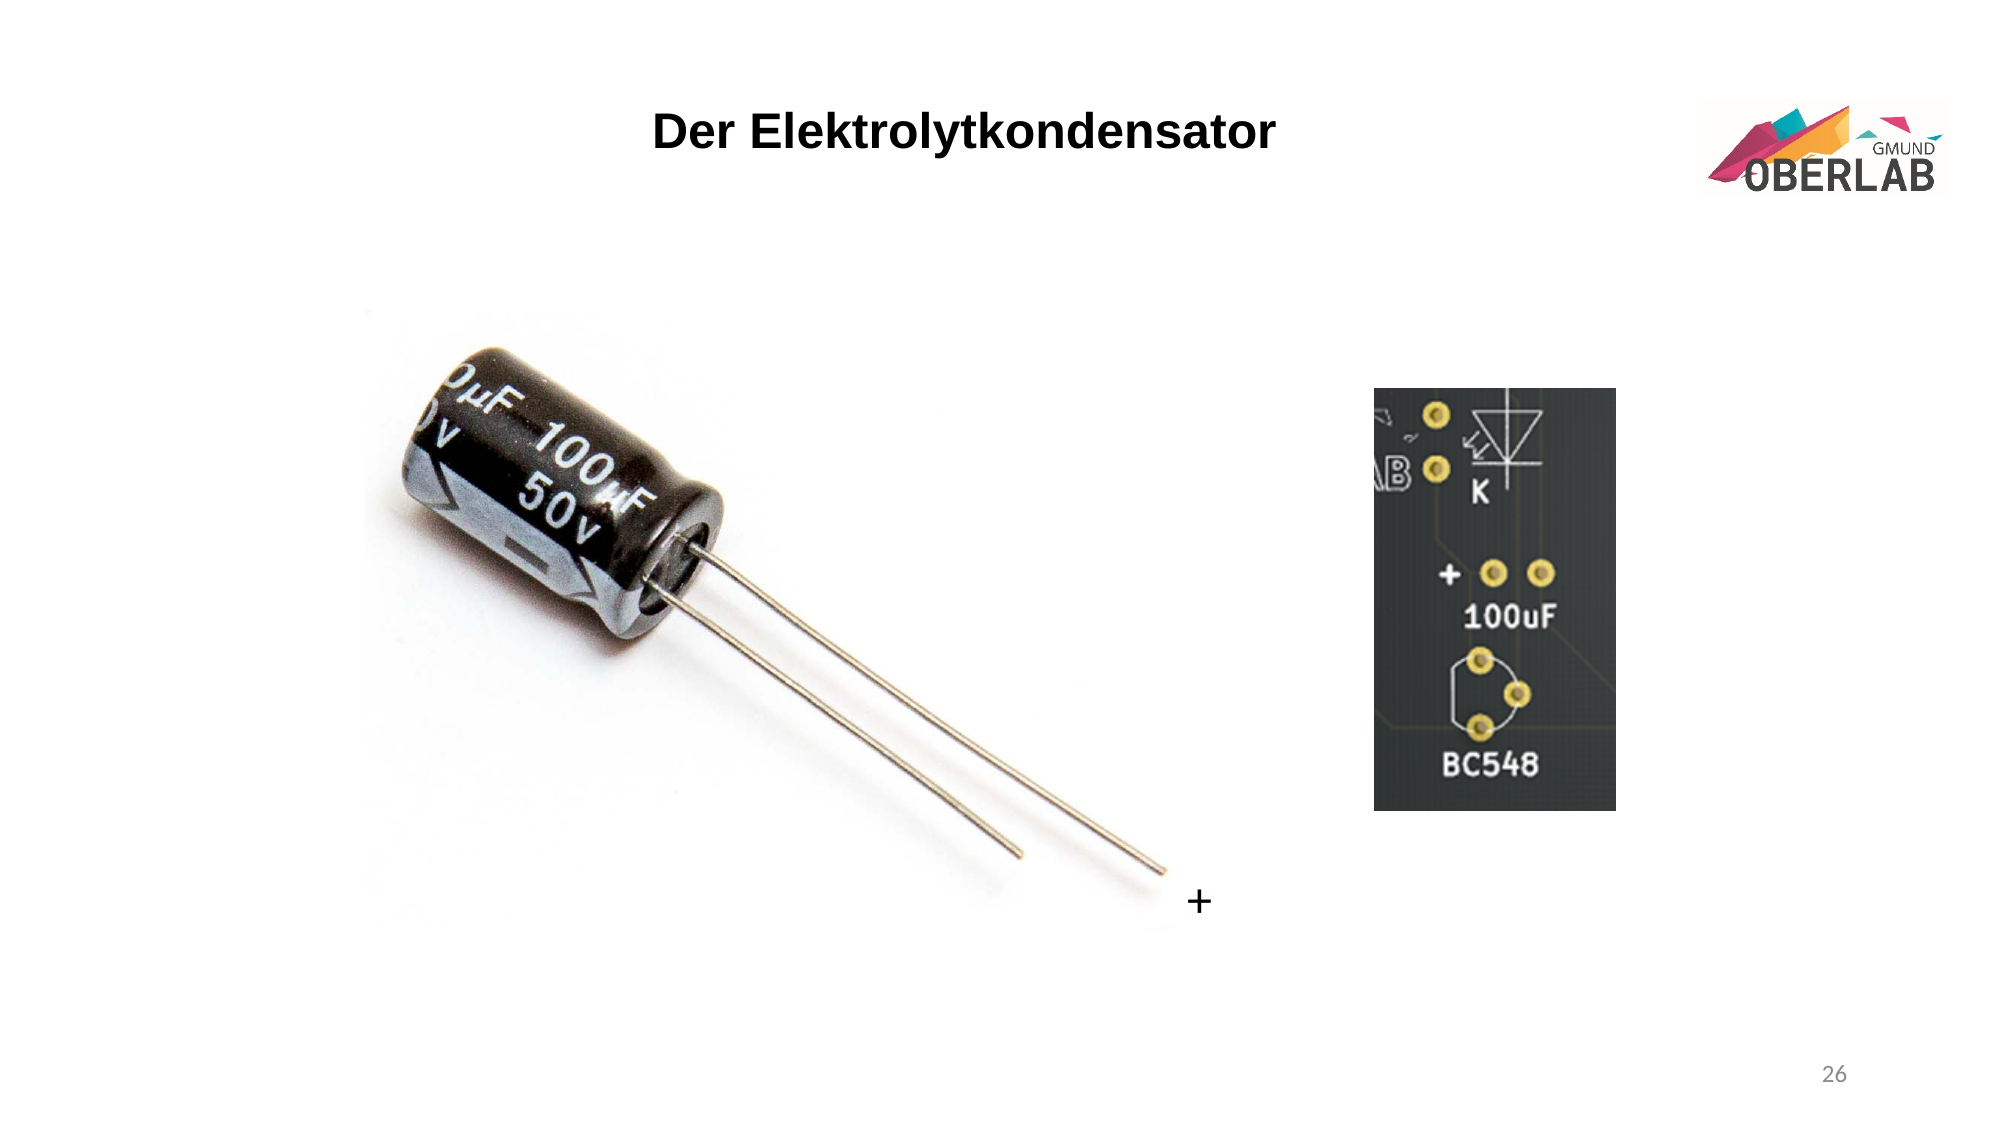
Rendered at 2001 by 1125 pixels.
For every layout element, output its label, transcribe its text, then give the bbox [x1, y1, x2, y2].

subtitle Der Elektrolytkondensator [214, 98, 1715, 231]
slide_number 26 [1412, 1042, 1863, 1103]
picture [364, 310, 1228, 936]
picture [1700, 98, 1950, 198]
picture [1374, 388, 1616, 811]
